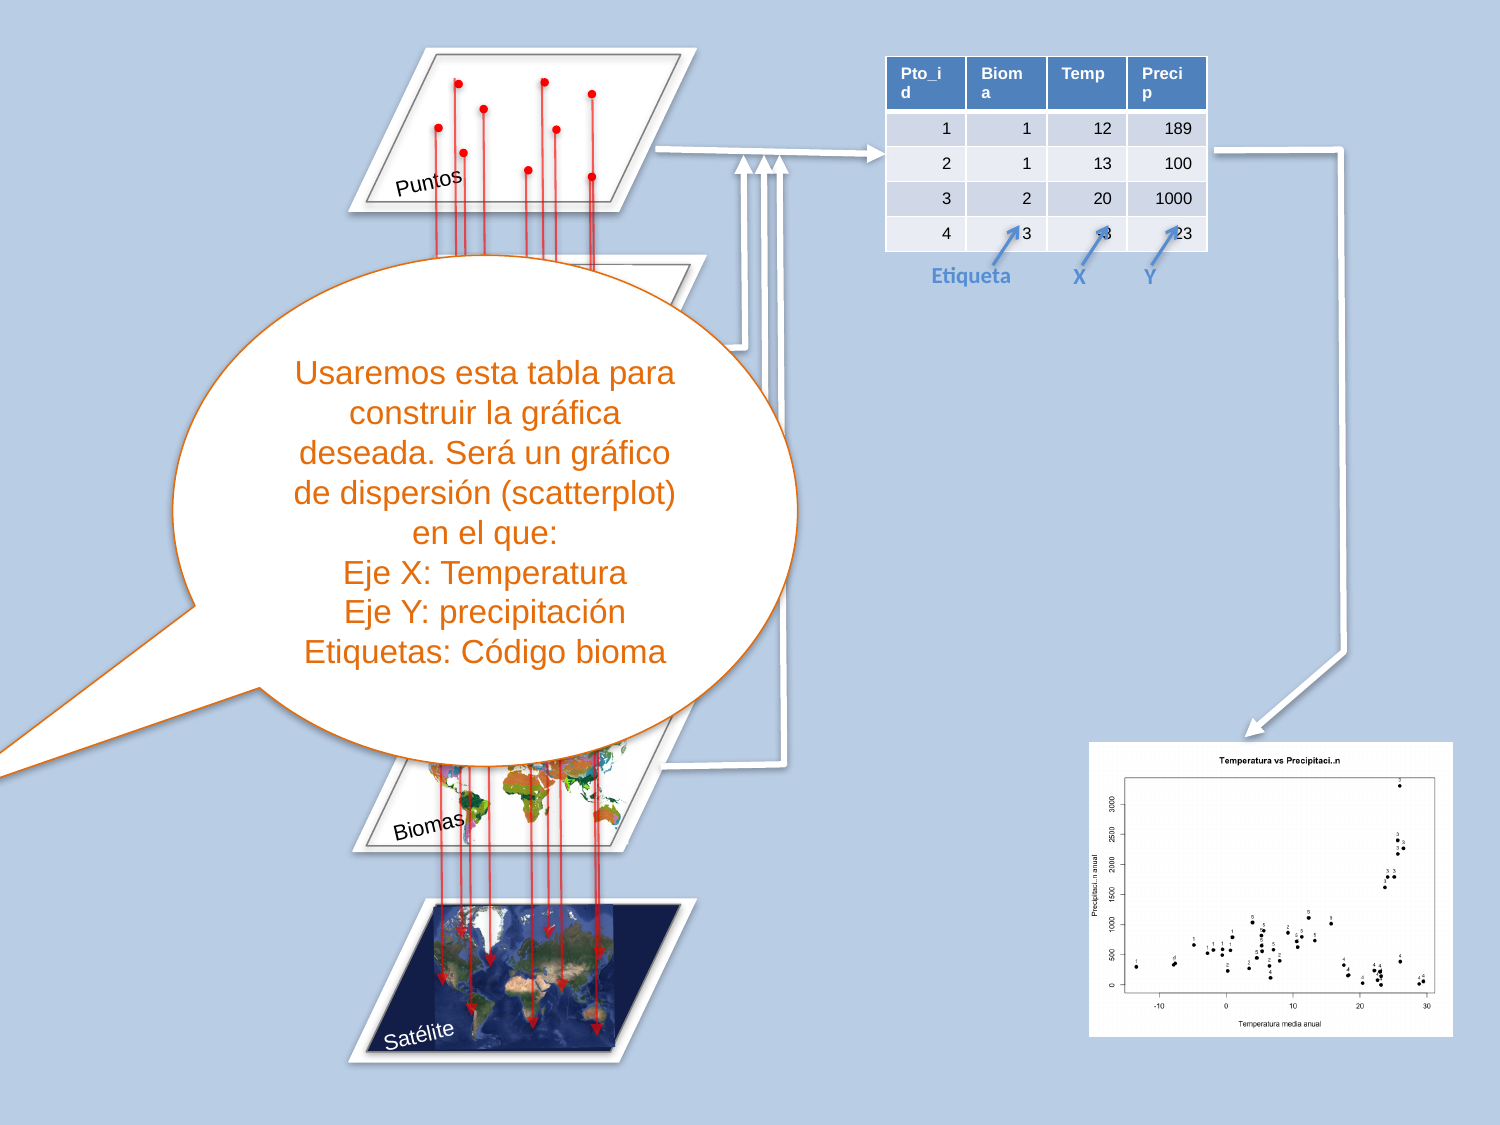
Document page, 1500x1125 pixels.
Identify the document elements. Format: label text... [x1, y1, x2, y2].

text_box [1213, 147, 1346, 738]
table_cell 100 [1128, 147, 1206, 181]
table_cell 2 [967, 182, 1046, 216]
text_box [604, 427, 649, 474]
picture [1089, 742, 1454, 1037]
table_cell 2 [890, 147, 965, 181]
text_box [348, 898, 697, 1063]
table_header Bioma [967, 57, 1046, 109]
table_header Temp [1048, 57, 1126, 109]
table_cell -3 [1048, 217, 1126, 223]
table_cell 20 [1048, 182, 1126, 216]
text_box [348, 48, 697, 212]
table_cell 13 [1048, 147, 1126, 181]
table_cell 1 [967, 114, 1046, 146]
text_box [604, 255, 649, 419]
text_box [604, 688, 701, 852]
table_cell 23 [1128, 217, 1206, 251]
table_cell 1 [887, 114, 965, 146]
table_header Pto_id [887, 57, 965, 109]
table_cell 4 [891, 217, 965, 251]
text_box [915, 224, 1179, 298]
table_cell 1 [967, 147, 1046, 181]
text_box Usaremos esta tabla para construir la gráfica deseada. Será un gráfico de dispersión (scatterplot) en el que: Eje X: Temperatura Eje Y: precipitación Etiquetas: Código bioma [0, 279, 430, 779]
table_cell 12 [1048, 114, 1126, 146]
table_cell 1000 [1128, 182, 1206, 216]
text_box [604, 475, 649, 640]
table_cell 189 [1128, 114, 1206, 146]
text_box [654, 143, 887, 767]
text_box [358, 475, 430, 640]
table_cell 3 [967, 217, 1046, 223]
table_cell 3 [891, 182, 965, 216]
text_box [352, 688, 430, 852]
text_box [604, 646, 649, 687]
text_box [356, 255, 430, 419]
table_header Precip [1128, 57, 1206, 109]
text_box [435, 77, 600, 1037]
